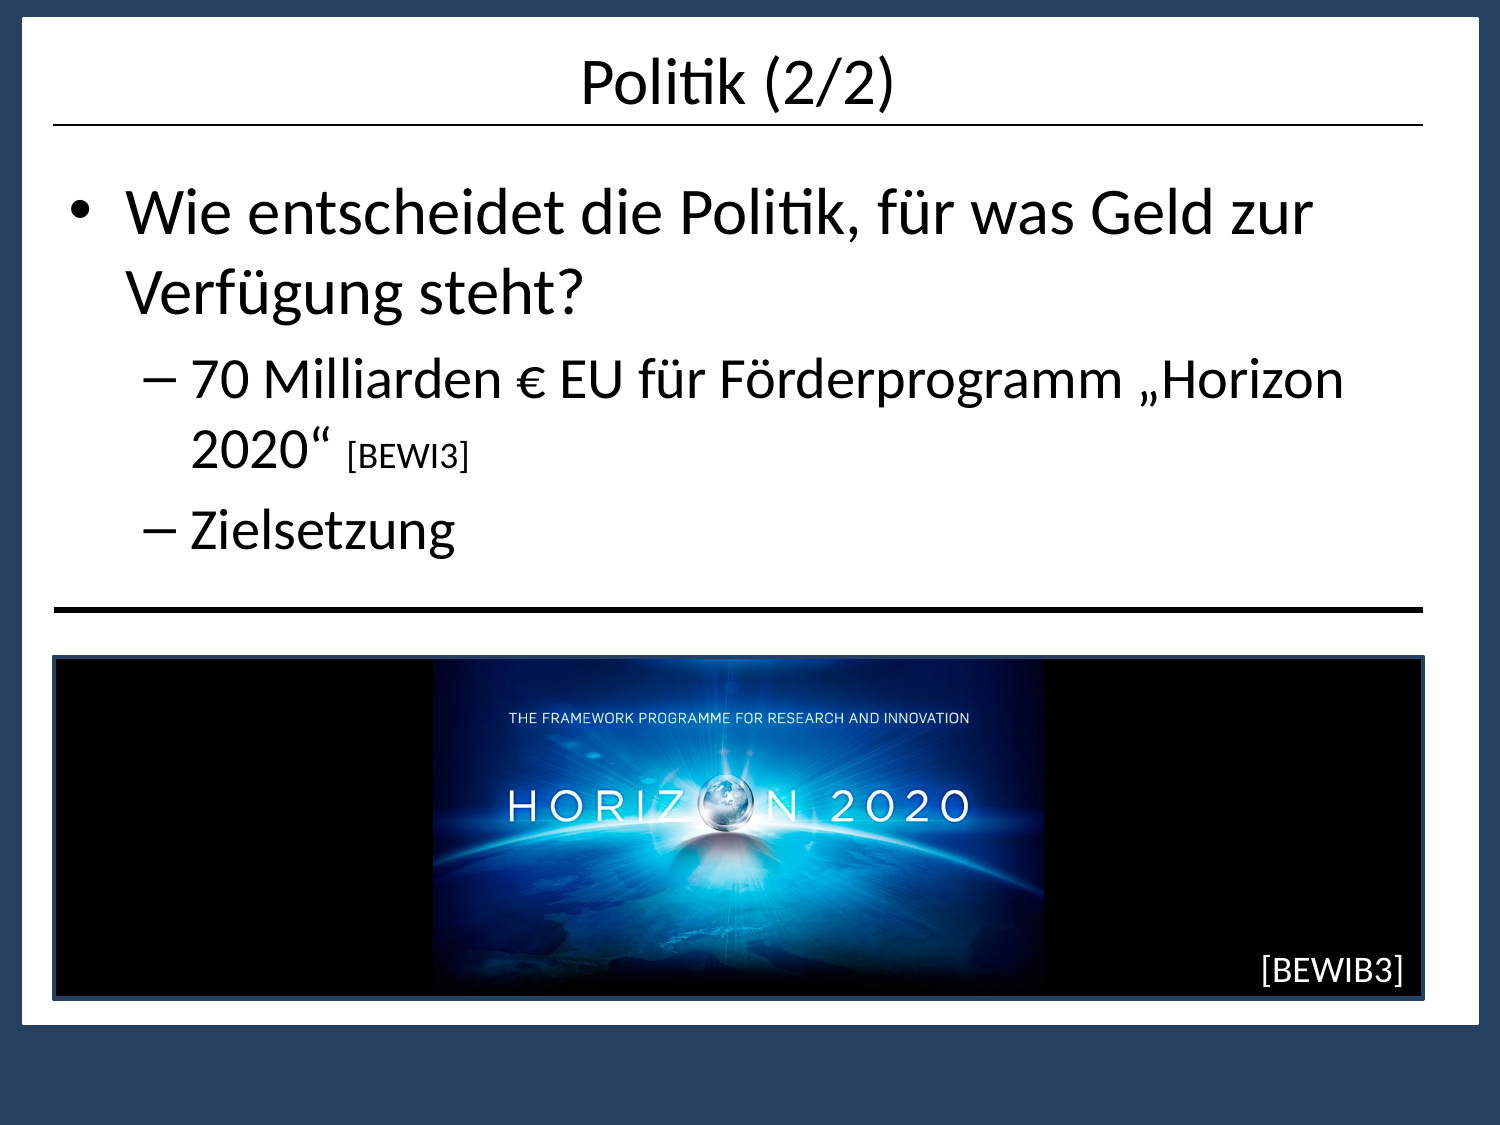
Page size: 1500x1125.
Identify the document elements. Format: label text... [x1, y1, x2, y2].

title Politik (2/2) [53, 30, 1425, 126]
picture [433, 656, 1044, 999]
text_box [52, 655, 434, 1001]
text_box [BEWIB3] [1245, 937, 1420, 998]
list Wie entscheidet die Politik, für was Geld zur Verfügung steht? 70 Milliarden € EU für Förderprogramm „Horizon 2020“ [BEWI3] Zielsetzung [53, 160, 1425, 575]
text_box [1042, 655, 1425, 1001]
